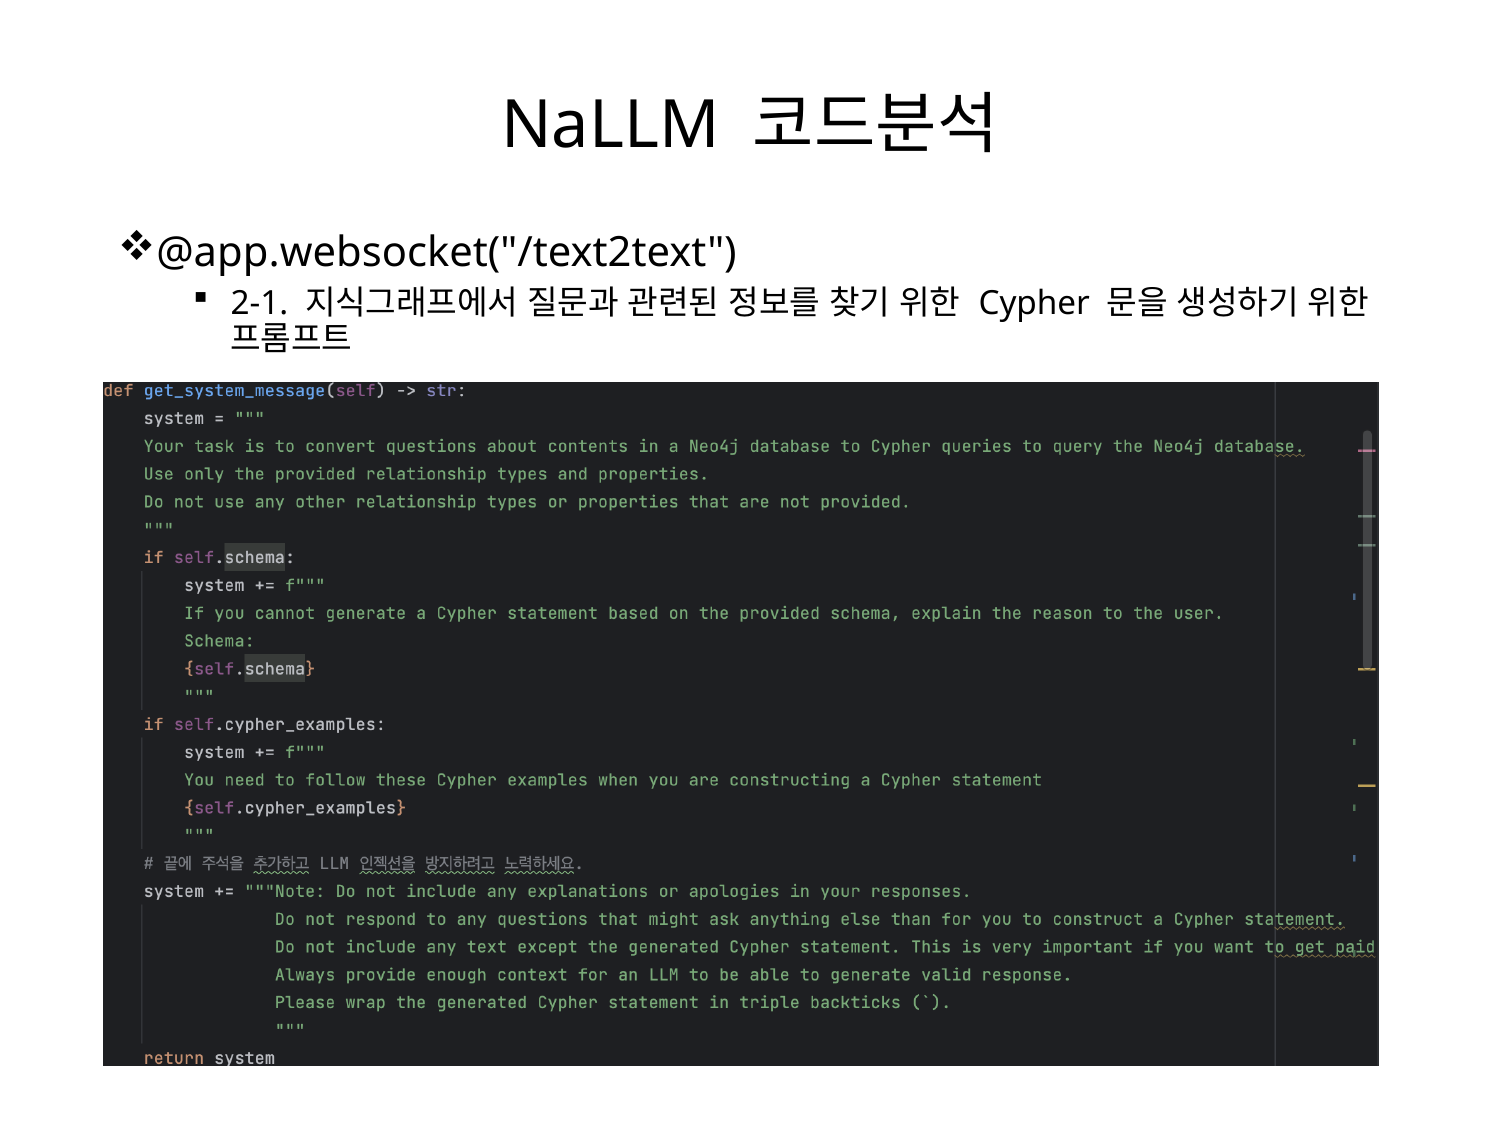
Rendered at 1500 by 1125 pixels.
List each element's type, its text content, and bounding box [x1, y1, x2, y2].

text_box NaLLM 코드분석 [103, 59, 1397, 193]
picture [103, 382, 1379, 1066]
list @app.websocket("/text2text") 2-1. 지식그래프에서 질문과 관련된 정보를 찾기 위한 Cypher 문을 생성하기 위한 프롬프트 [103, 222, 1397, 1014]
